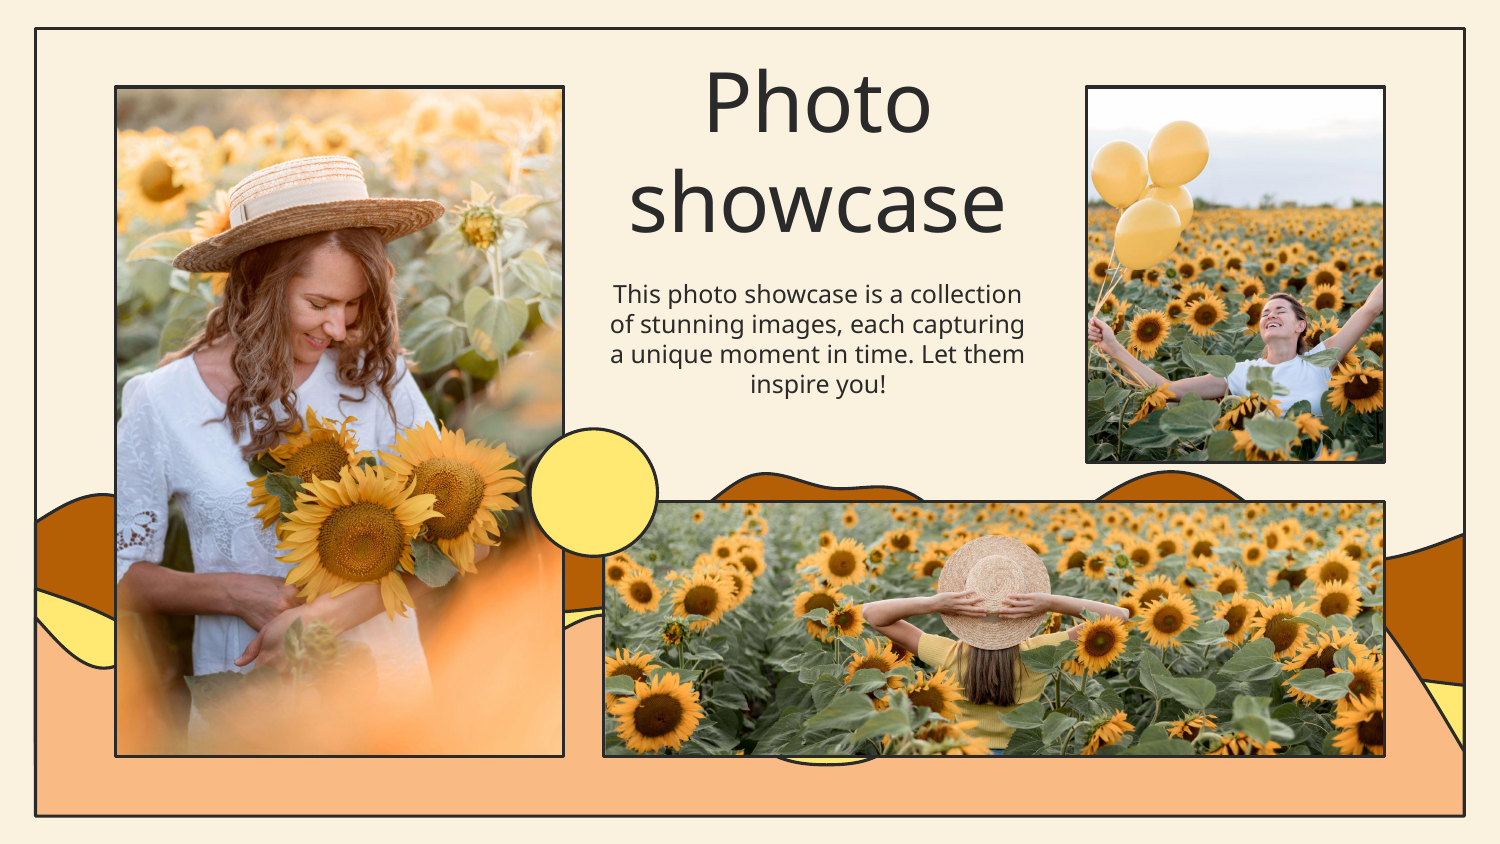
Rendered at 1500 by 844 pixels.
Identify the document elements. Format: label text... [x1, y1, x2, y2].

text_box [566, 551, 599, 611]
title Photo showcase [593, 128, 1044, 263]
text_box [566, 428, 658, 557]
text_box [1422, 680, 1465, 750]
text_box [712, 473, 922, 500]
picture [116, 88, 563, 756]
picture [605, 503, 1384, 756]
text_box [35, 615, 1465, 817]
text_box [35, 494, 111, 617]
picture [1087, 88, 1384, 462]
text_box [566, 608, 599, 627]
text_box [1388, 534, 1465, 685]
subtitle This photo showcase is a collection of stunning images, each capturing a unique moment in time. Let them inspire you! [593, 263, 1044, 399]
text_box [1097, 471, 1243, 500]
text_box [35, 588, 111, 668]
